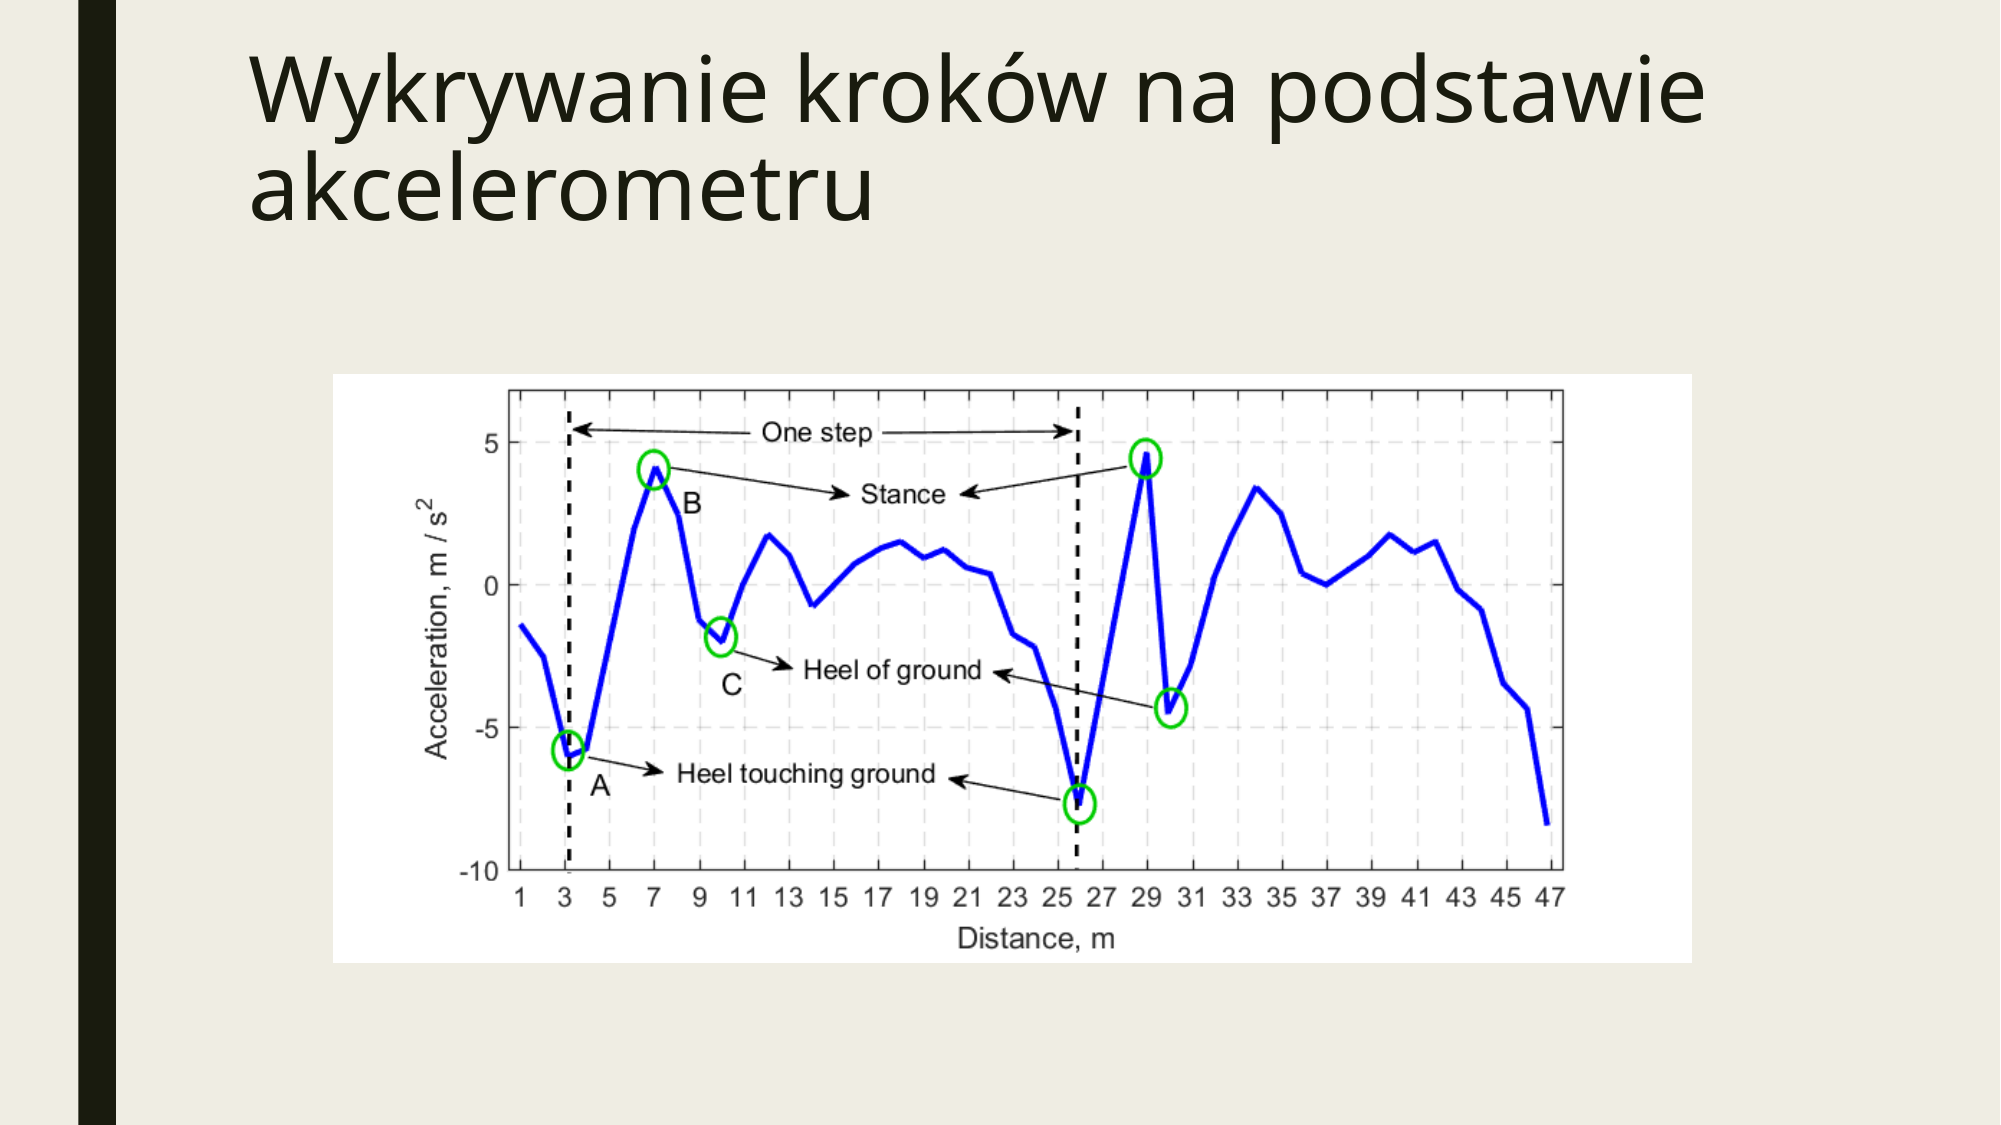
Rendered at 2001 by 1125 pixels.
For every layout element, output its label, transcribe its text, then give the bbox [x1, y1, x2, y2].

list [333, 374, 1692, 963]
title Wykrywanie kroków na podstawie akcelerometru [233, 36, 1927, 281]
